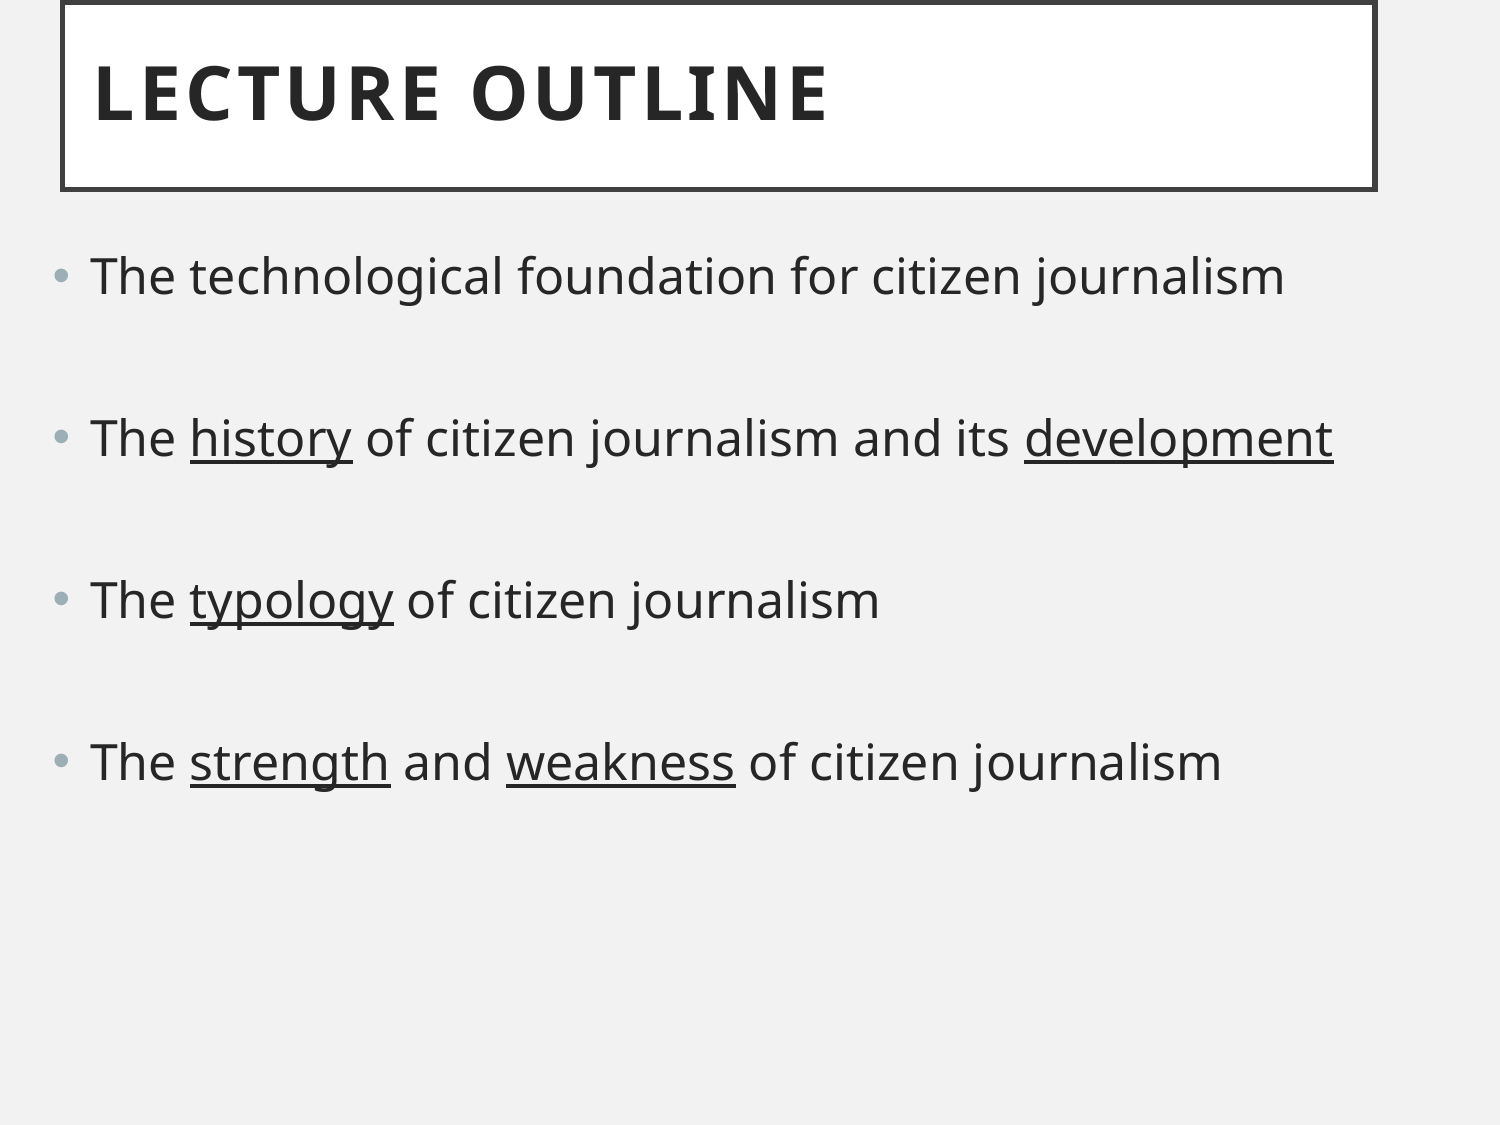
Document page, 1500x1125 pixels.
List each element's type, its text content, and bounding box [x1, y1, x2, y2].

title Lecture Outline [60, 0, 1378, 192]
list The technological foundation for citizen journalism The history of citizen journalism and its development The typology of citizen journalism The strength and weakness of citizen journalism [37, 237, 1450, 980]
